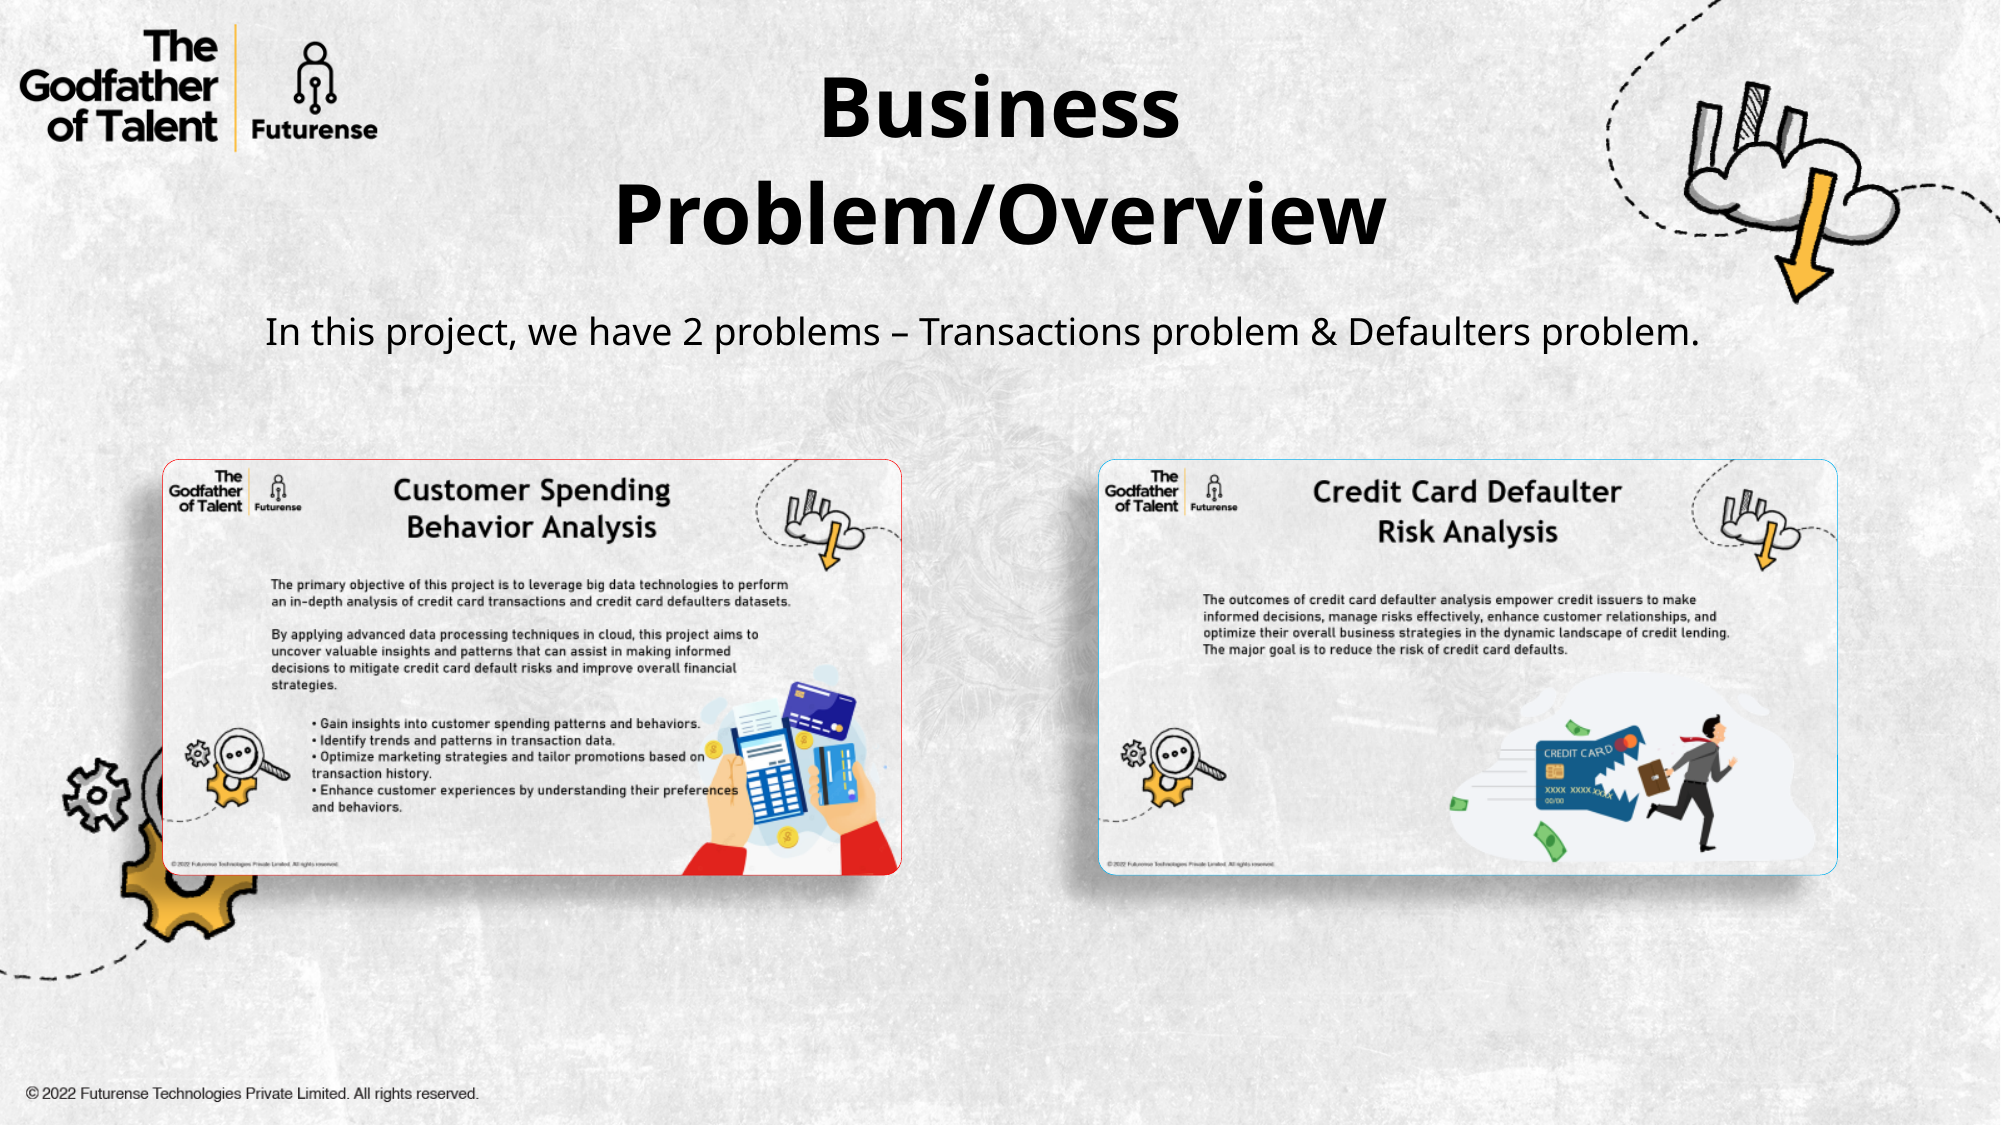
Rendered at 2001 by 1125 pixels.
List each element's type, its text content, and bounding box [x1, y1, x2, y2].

text_box Business Problem/Overview [422, 39, 1578, 269]
text_box In this project, we have 2 problems – Transactions problem & Defaulters problem. [250, 300, 1750, 360]
picture [0, 0, 2001, 1125]
